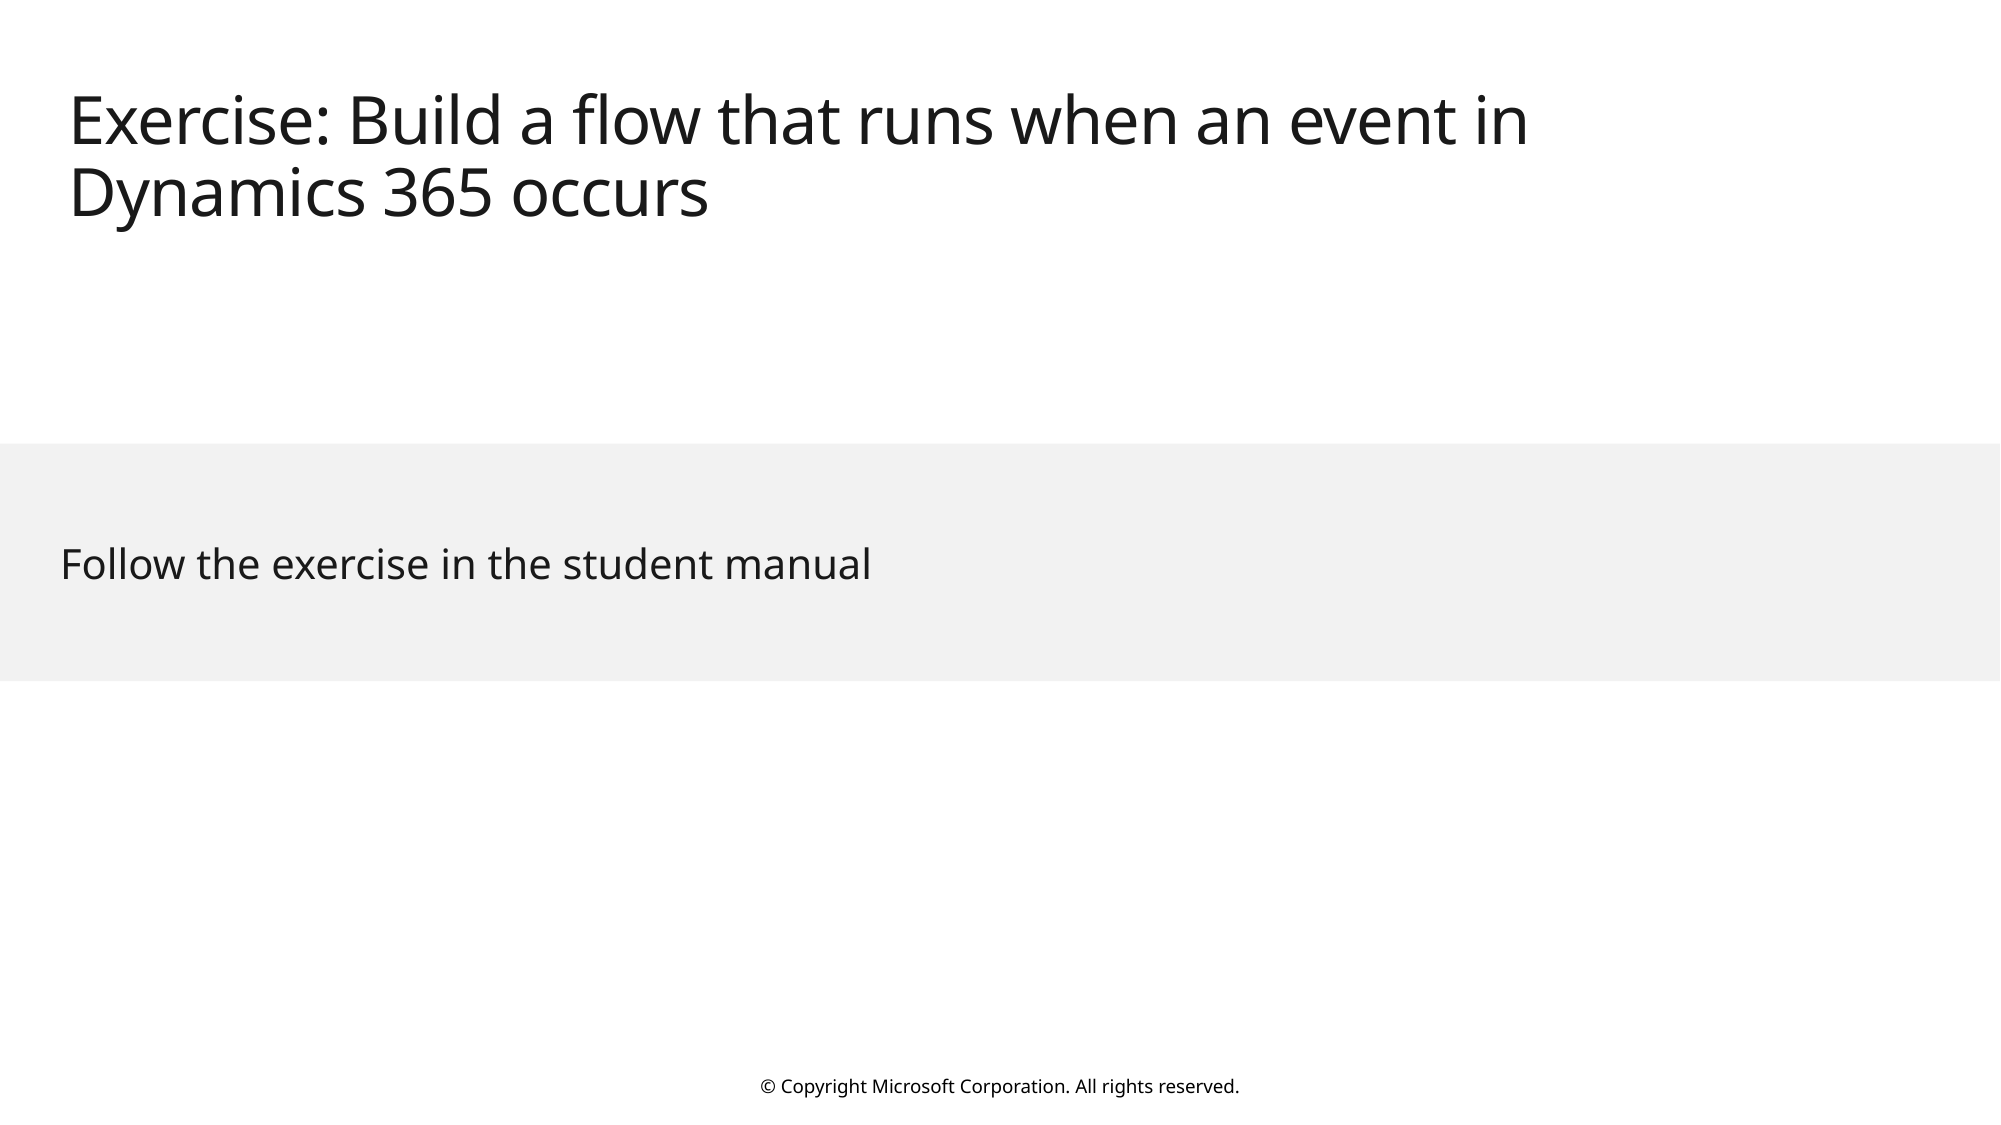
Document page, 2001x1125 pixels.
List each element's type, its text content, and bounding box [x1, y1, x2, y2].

title Exercise: Build a flow that runs when an event in Dynamics 365 occurs [68, 72, 1930, 184]
text_box Follow the exercise in the student manual [0, 443, 2000, 682]
